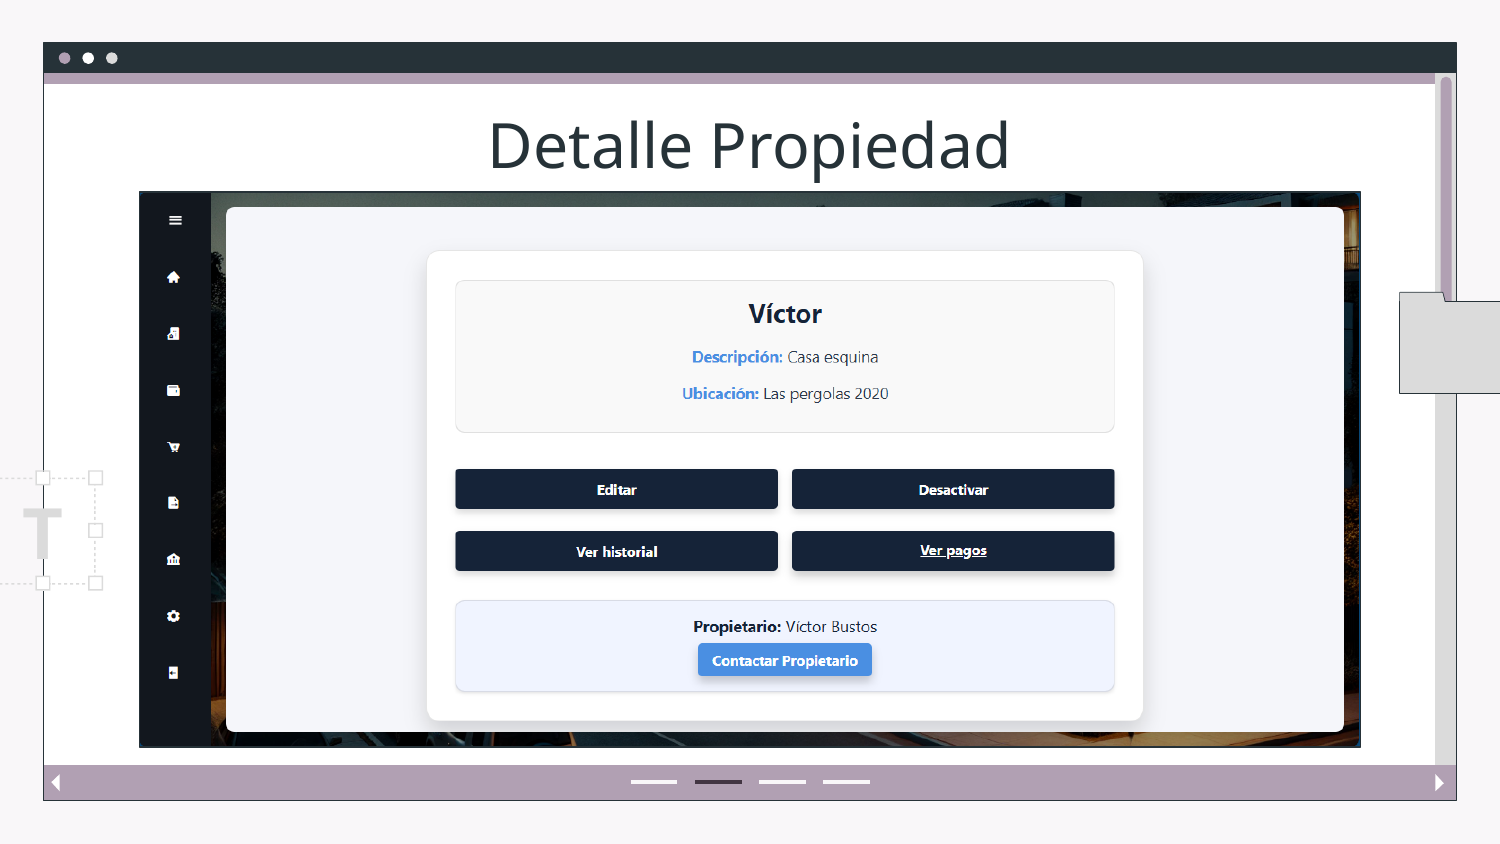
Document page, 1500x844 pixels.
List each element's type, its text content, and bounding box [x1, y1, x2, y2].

title Detalle Propiedad [118, 90, 1382, 177]
picture [139, 192, 1360, 747]
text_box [630, 779, 871, 785]
